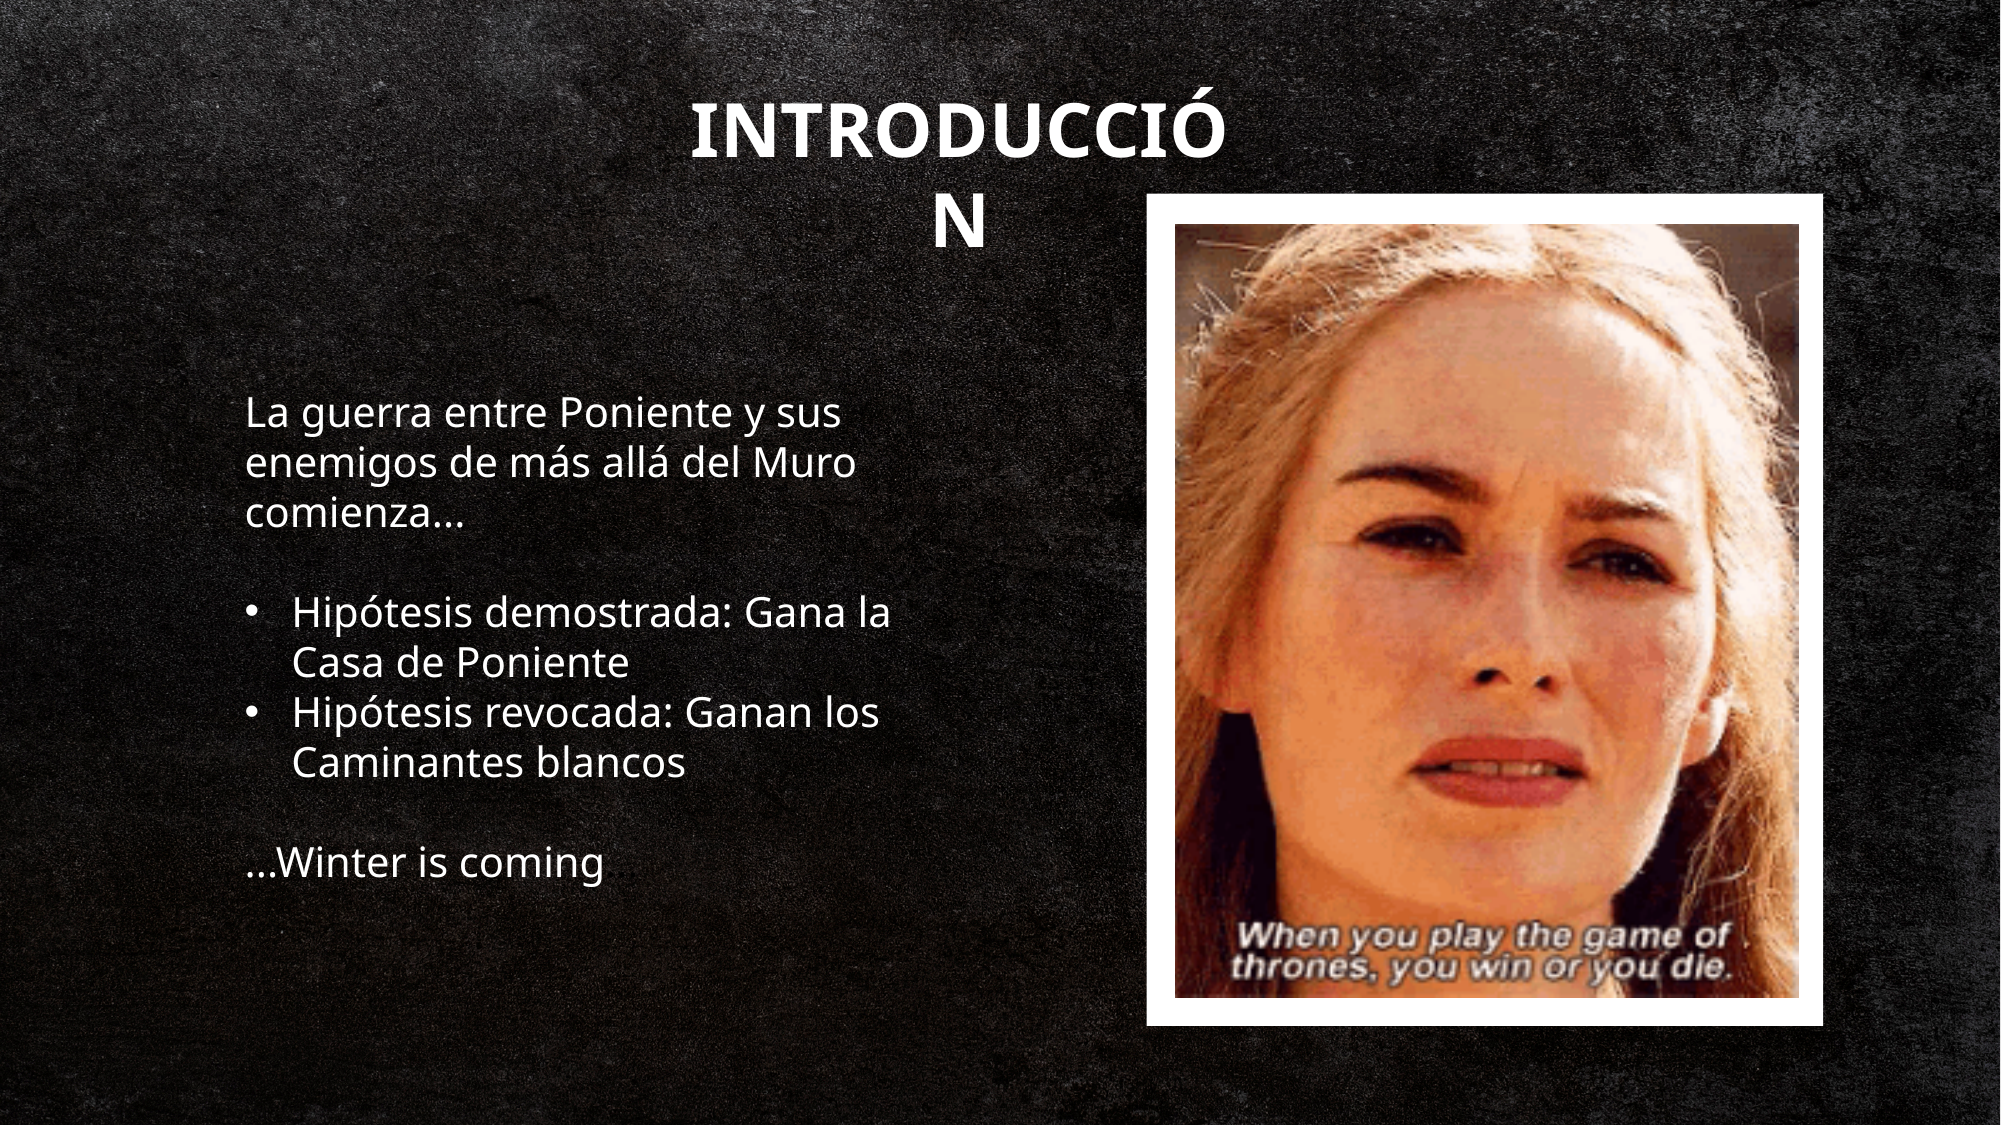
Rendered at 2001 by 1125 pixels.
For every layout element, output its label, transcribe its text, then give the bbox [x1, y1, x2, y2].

text_box INTRODUCCIÓN [649, 74, 1271, 270]
text_box [1145, 192, 1825, 1027]
text_box La guerra entre Poniente y sus enemigos de más allá del Muro comienza... Hipótesis demostrada: Gana la Casa de Poniente Hipótesis revocada: Ganan los Caminantes blancos ...Winter is coming... [229, 378, 1001, 894]
picture [0, 0, 2001, 1125]
